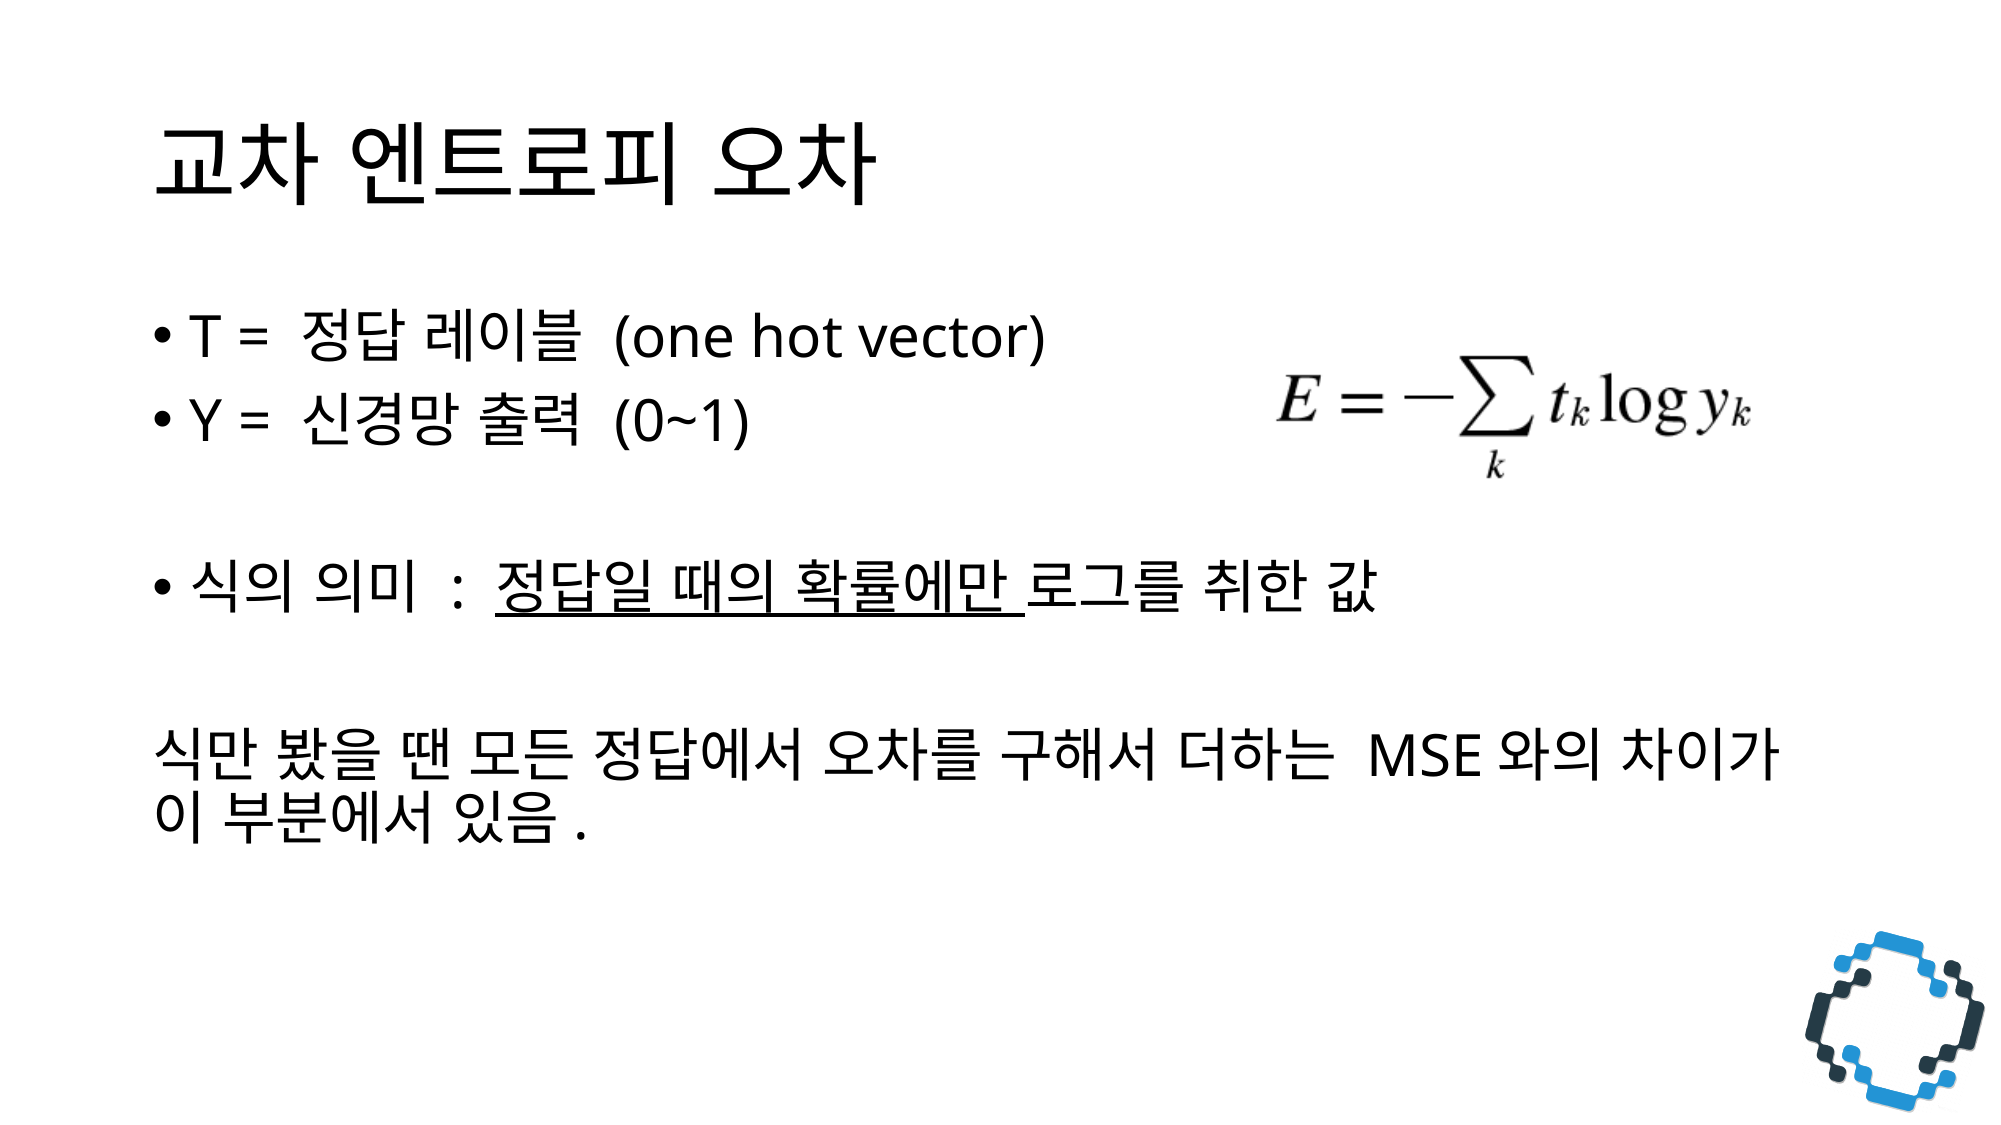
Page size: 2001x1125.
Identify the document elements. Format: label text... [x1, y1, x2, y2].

title 교차 엔트로피 오차 [137, 59, 1863, 278]
picture [1242, 323, 1776, 491]
picture [1802, 929, 1986, 1113]
list T = 정답 레이블 (one hot vector) Y = 신경망 출력 (0~1) 식의 의미 : 정답일 때의 확률에만 로그를 취한 값 식만 봤을 땐 모든 정답에서 오차를 구해서 더하는 MSE와의 차이가 이 부분에서 있음. [137, 299, 1863, 1014]
